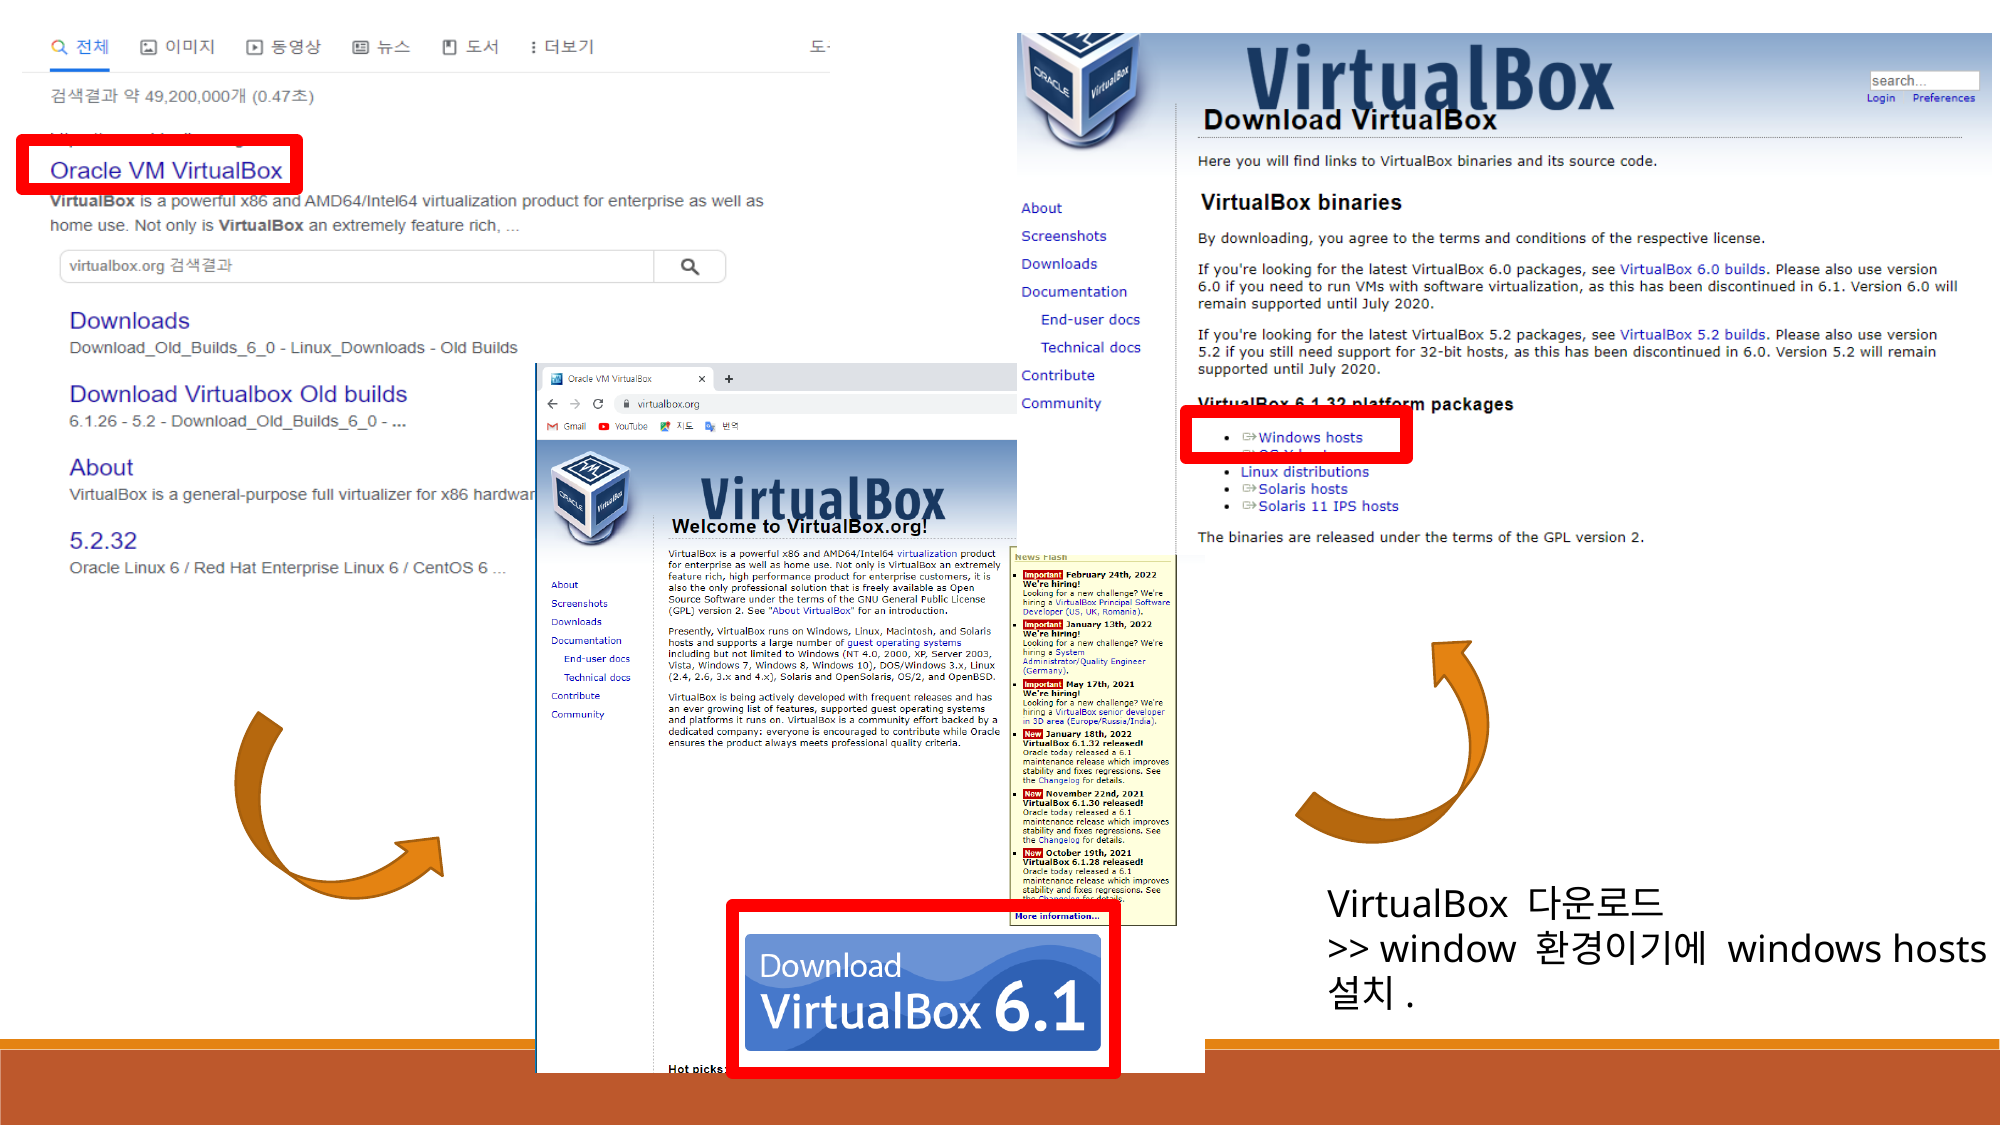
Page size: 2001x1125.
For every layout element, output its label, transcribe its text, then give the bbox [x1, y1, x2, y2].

text_box [1295, 640, 1490, 844]
text_box [234, 711, 444, 900]
text_box VirtualBox 다운로드 >> window 환경이기에 windows hosts 설치. [1312, 872, 2000, 1023]
picture [22, 32, 1993, 1074]
